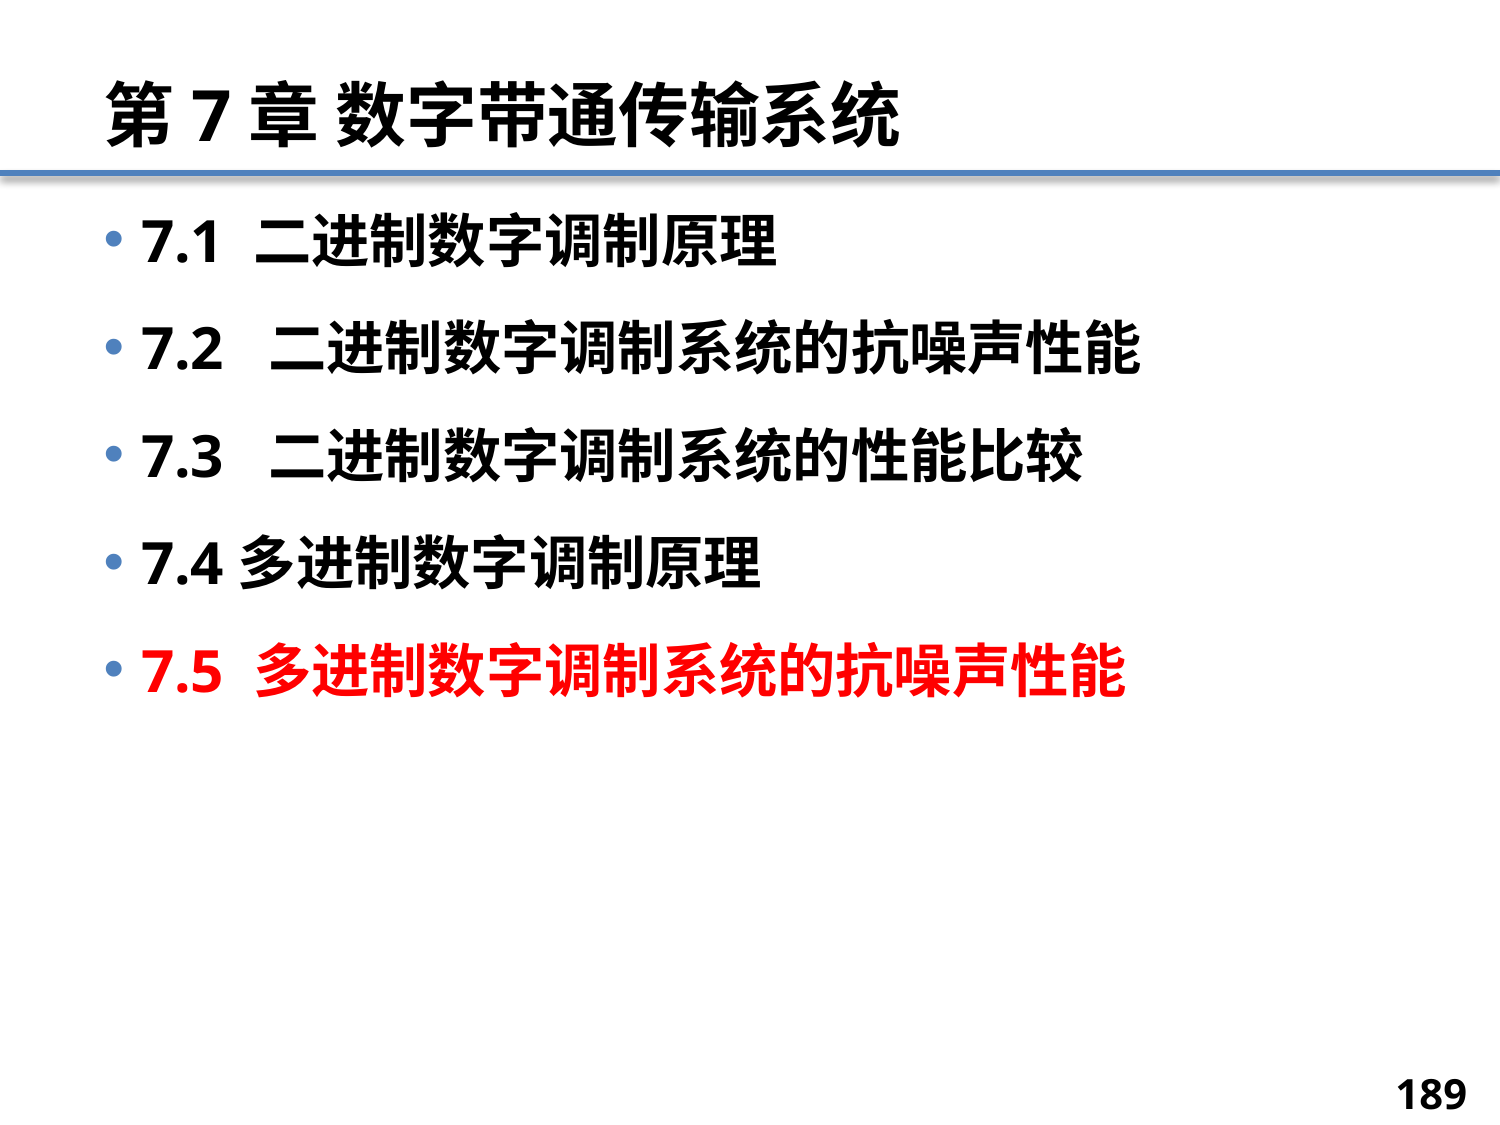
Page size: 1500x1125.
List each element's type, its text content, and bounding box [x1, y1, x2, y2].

slide_number 189 [1379, 1075, 1483, 1118]
list 7.1 二进制数字调制原理 7.2 二进制数字调制系统的抗噪声性能 7.3 二进制数字调制系统的性能比较 7.4多进制数字调制原理 7.5 多进制数字调制系统的抗噪声性能 [88, 196, 1412, 1024]
title 第7章 数字带通传输系统 [88, 30, 1412, 164]
